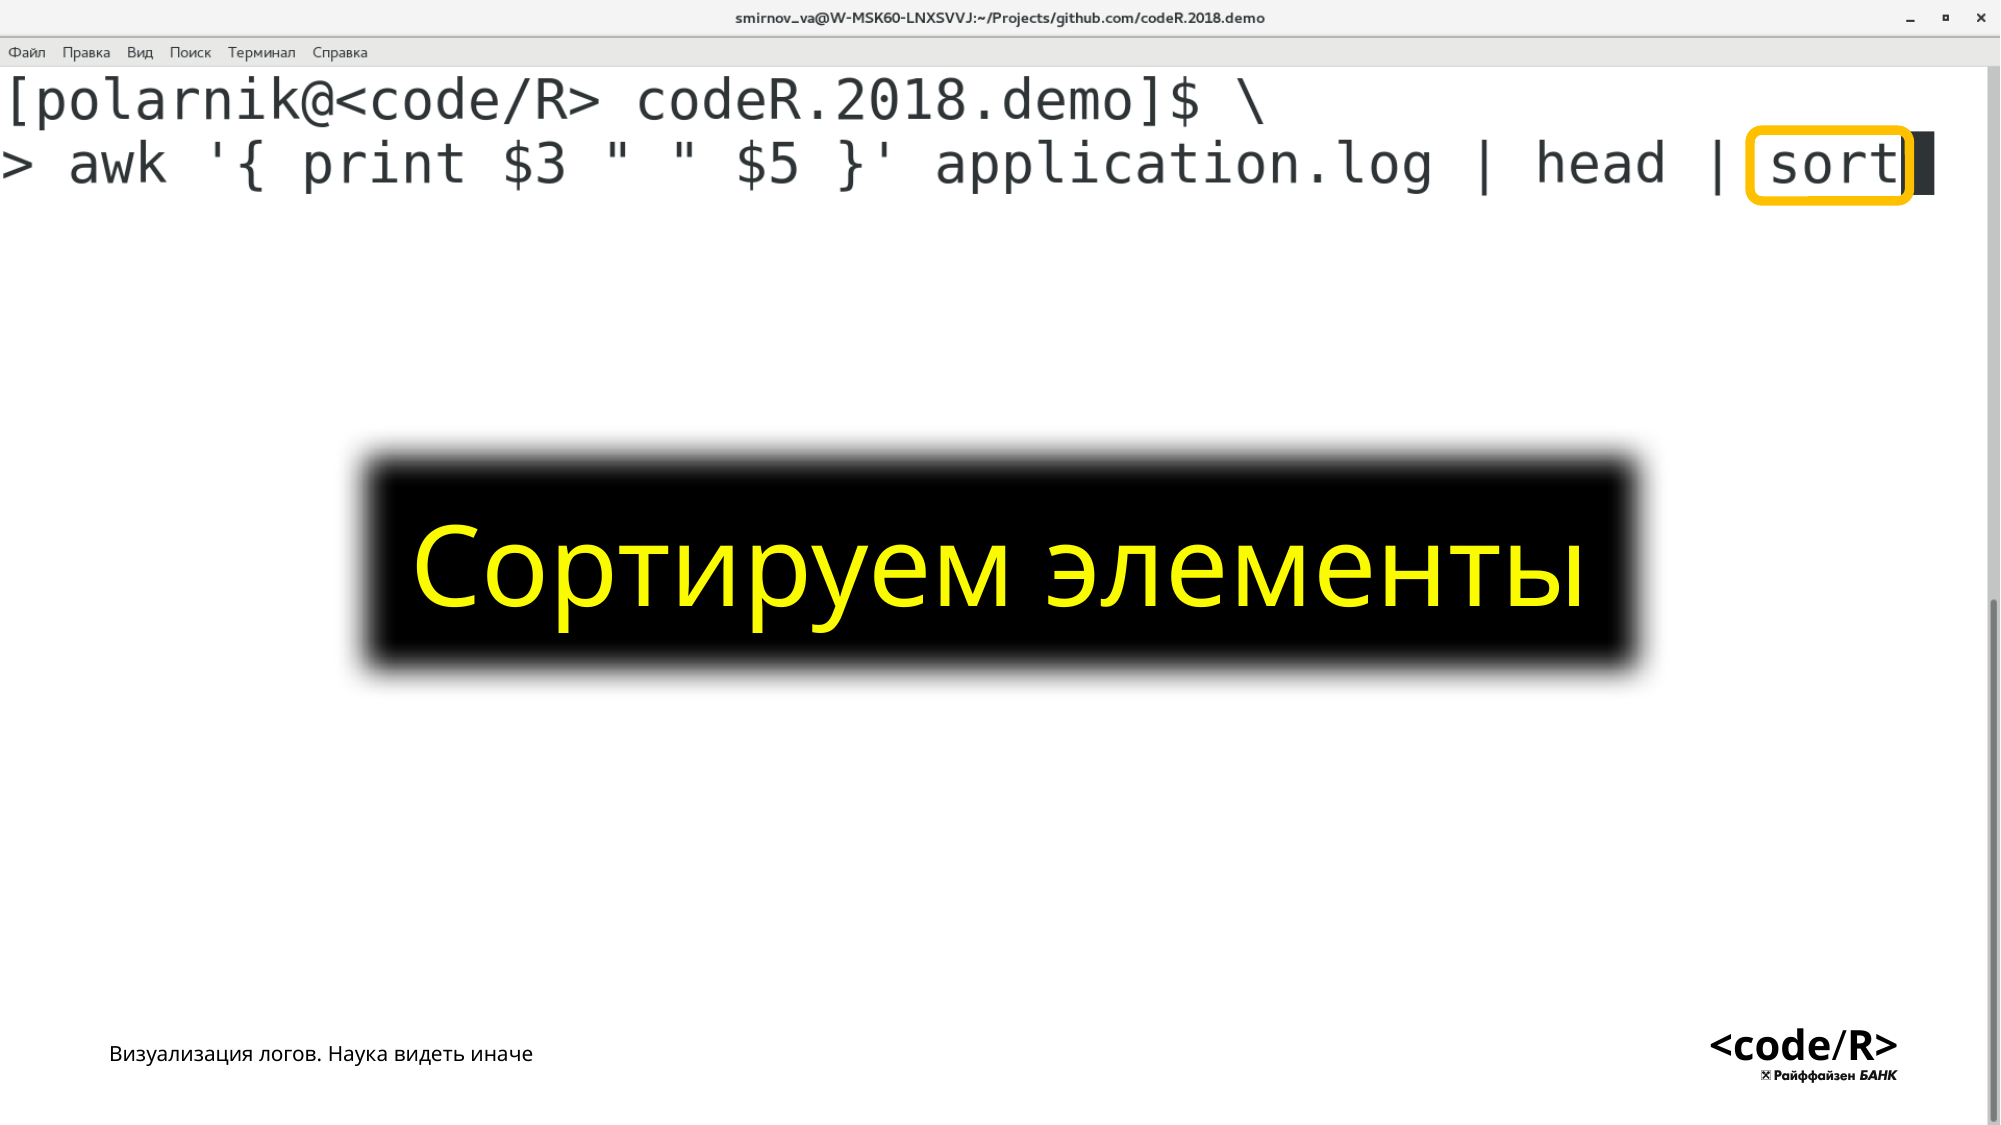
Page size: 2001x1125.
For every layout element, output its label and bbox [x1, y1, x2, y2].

text_box [94, 1011, 1914, 1083]
picture [0, 0, 2000, 1125]
